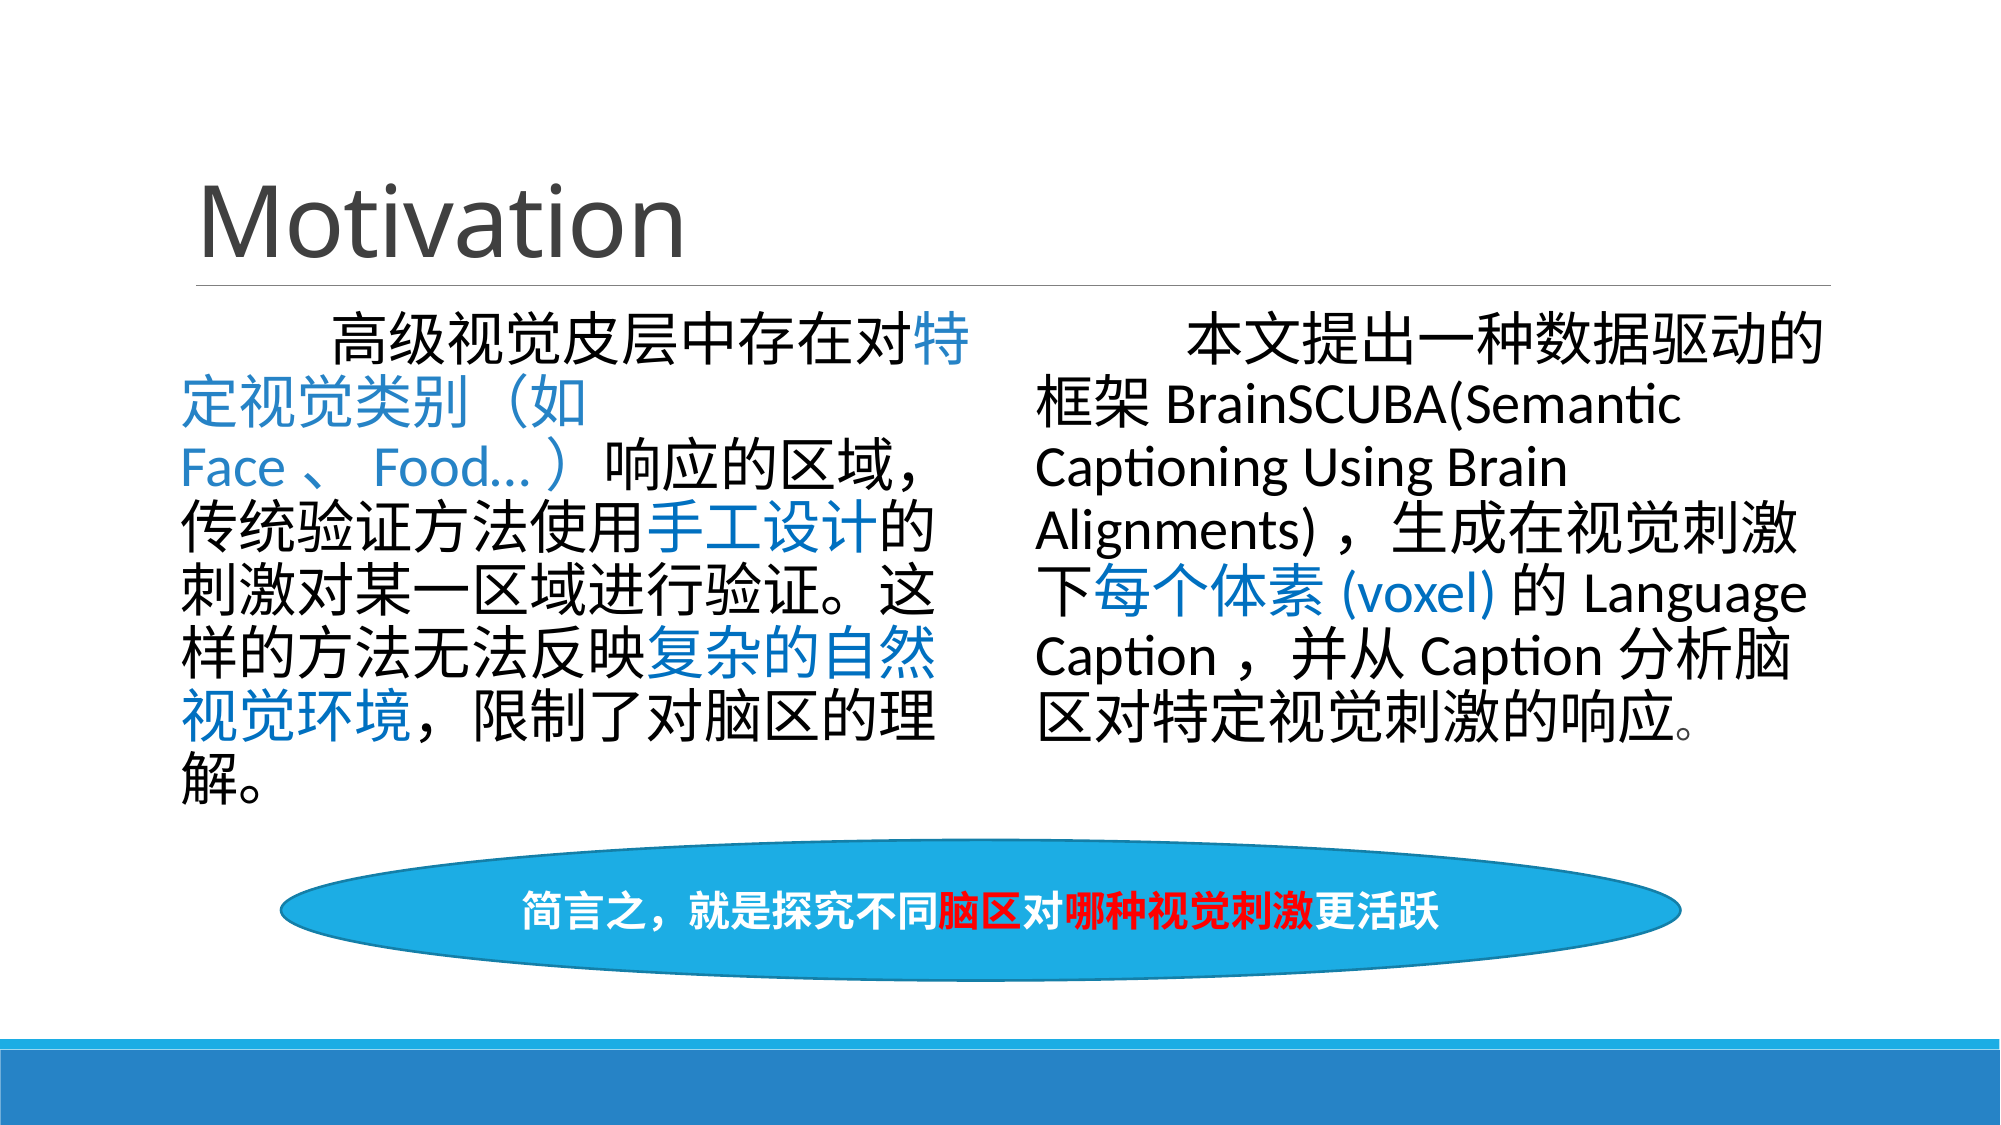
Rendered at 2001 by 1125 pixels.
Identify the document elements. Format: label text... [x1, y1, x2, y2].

list 高级视觉皮层中存在对特定视觉类别（如Face、Food…）响应的区域，传统验证方法使用手工设计的刺激对某一区域进行验证。这样的方法无法反映复杂的自然视觉环境，限制了对脑区的理解。 [180, 302, 990, 963]
list 本文提出一种数据驱动的框架BrainSCUBA(Semantic Captioning Using Brain Alignments)，生成在视觉刺激下每个体素(voxel)的Language Caption，并从Caption分析脑区对特定视觉刺激的响应。 [1020, 302, 1830, 963]
text_box 简言之，就是探究不同脑区对哪种视觉刺激更活跃 [279, 838, 1682, 982]
title Motivation [180, 47, 1830, 285]
